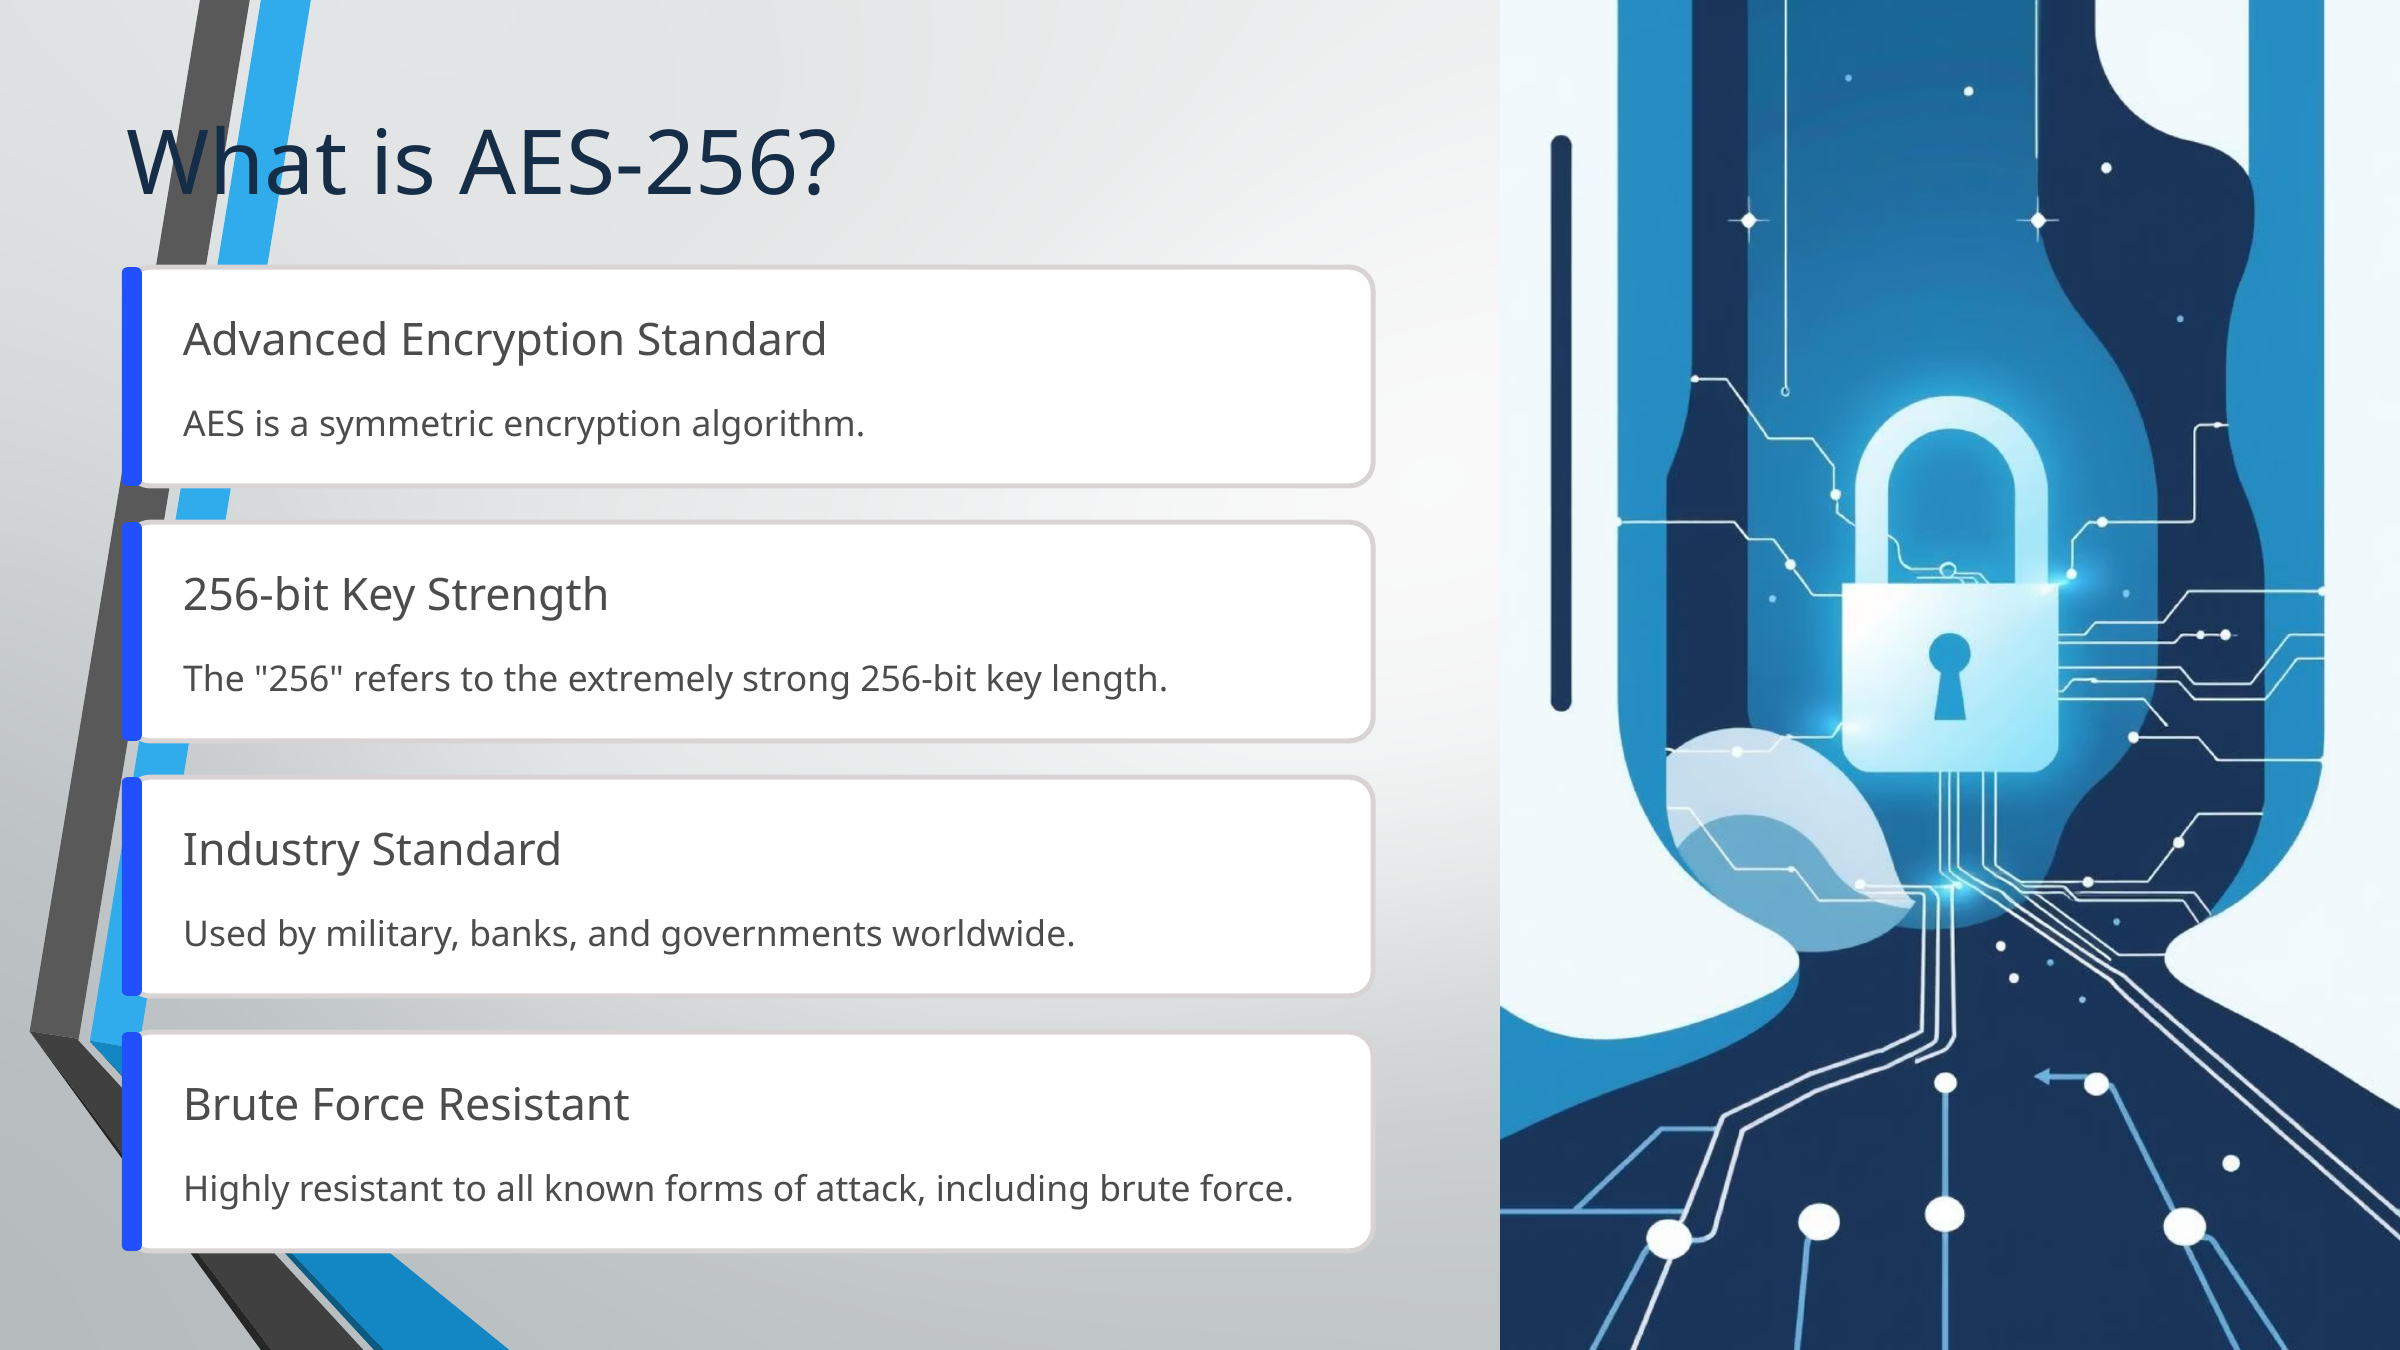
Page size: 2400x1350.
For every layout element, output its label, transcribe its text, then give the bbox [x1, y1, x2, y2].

text_box [141, 777, 1374, 996]
text_box [121, 777, 142, 996]
text_box [141, 522, 1374, 741]
text_box The "256" refers to the extremely strong 256-bit key length. [183, 641, 1332, 700]
text_box [141, 1032, 1374, 1251]
text_box AES is a symmetric encryption algorithm. [183, 386, 1332, 445]
text_box [121, 522, 142, 741]
text_box Brute Force Resistant [183, 1073, 636, 1130]
text_box Industry Standard [183, 818, 636, 875]
text_box Used by military, banks, and governments worldwide. [183, 896, 1332, 955]
text_box [141, 267, 1374, 486]
text_box [121, 267, 142, 486]
text_box [121, 1032, 142, 1251]
text_box 256-bit Key Strength [183, 563, 636, 620]
picture [1499, 0, 2400, 1350]
text_box Highly resistant to all known forms of attack, including brute force. [183, 1151, 1332, 1210]
text_box Advanced Encryption Standard [183, 308, 767, 365]
text_box What is AES-256? [126, 99, 1033, 213]
